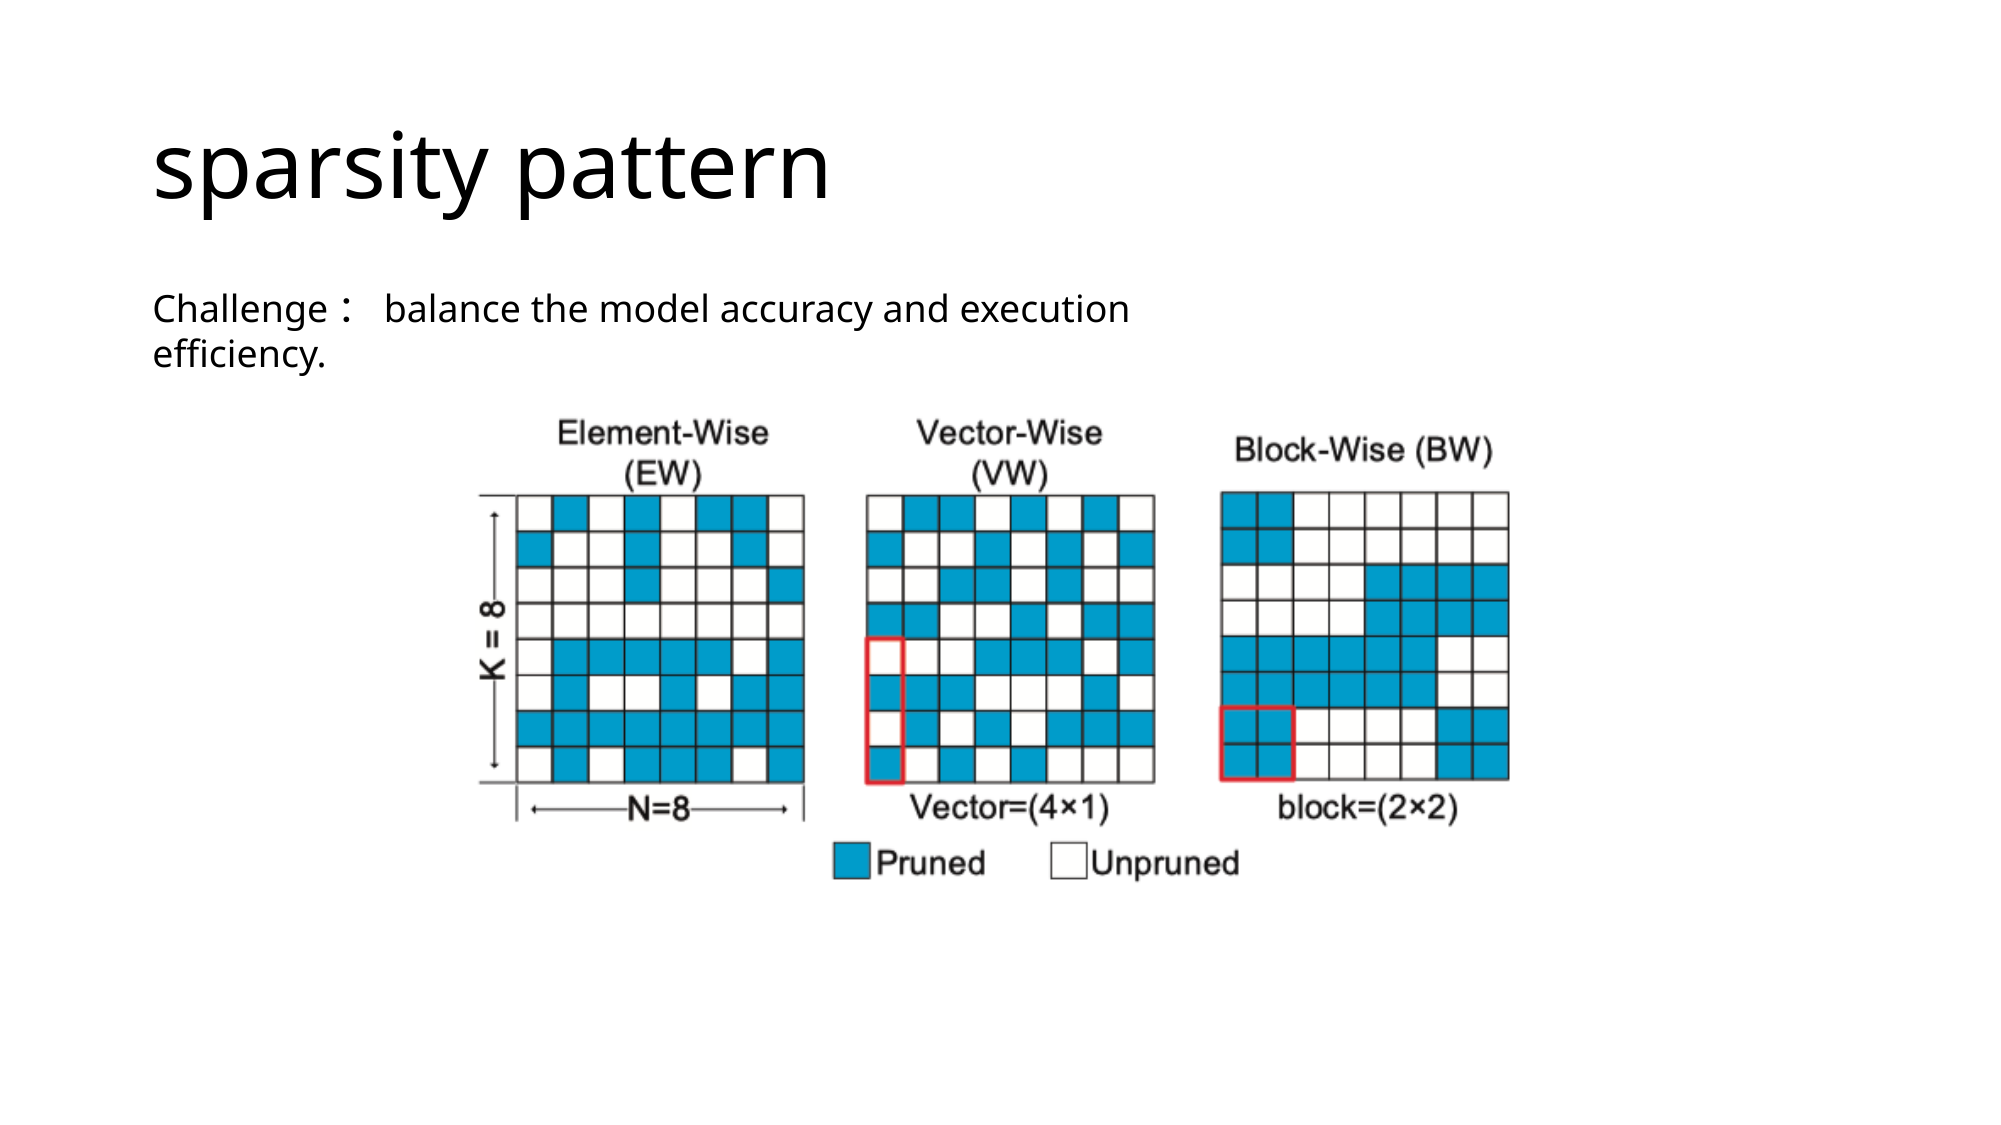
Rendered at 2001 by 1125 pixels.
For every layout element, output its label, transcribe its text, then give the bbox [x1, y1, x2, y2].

title sparsity pattern [137, 59, 1863, 278]
text_box Challenge：balance the model accuracy and execution efﬁciency. [137, 277, 1271, 382]
picture [458, 385, 1542, 917]
